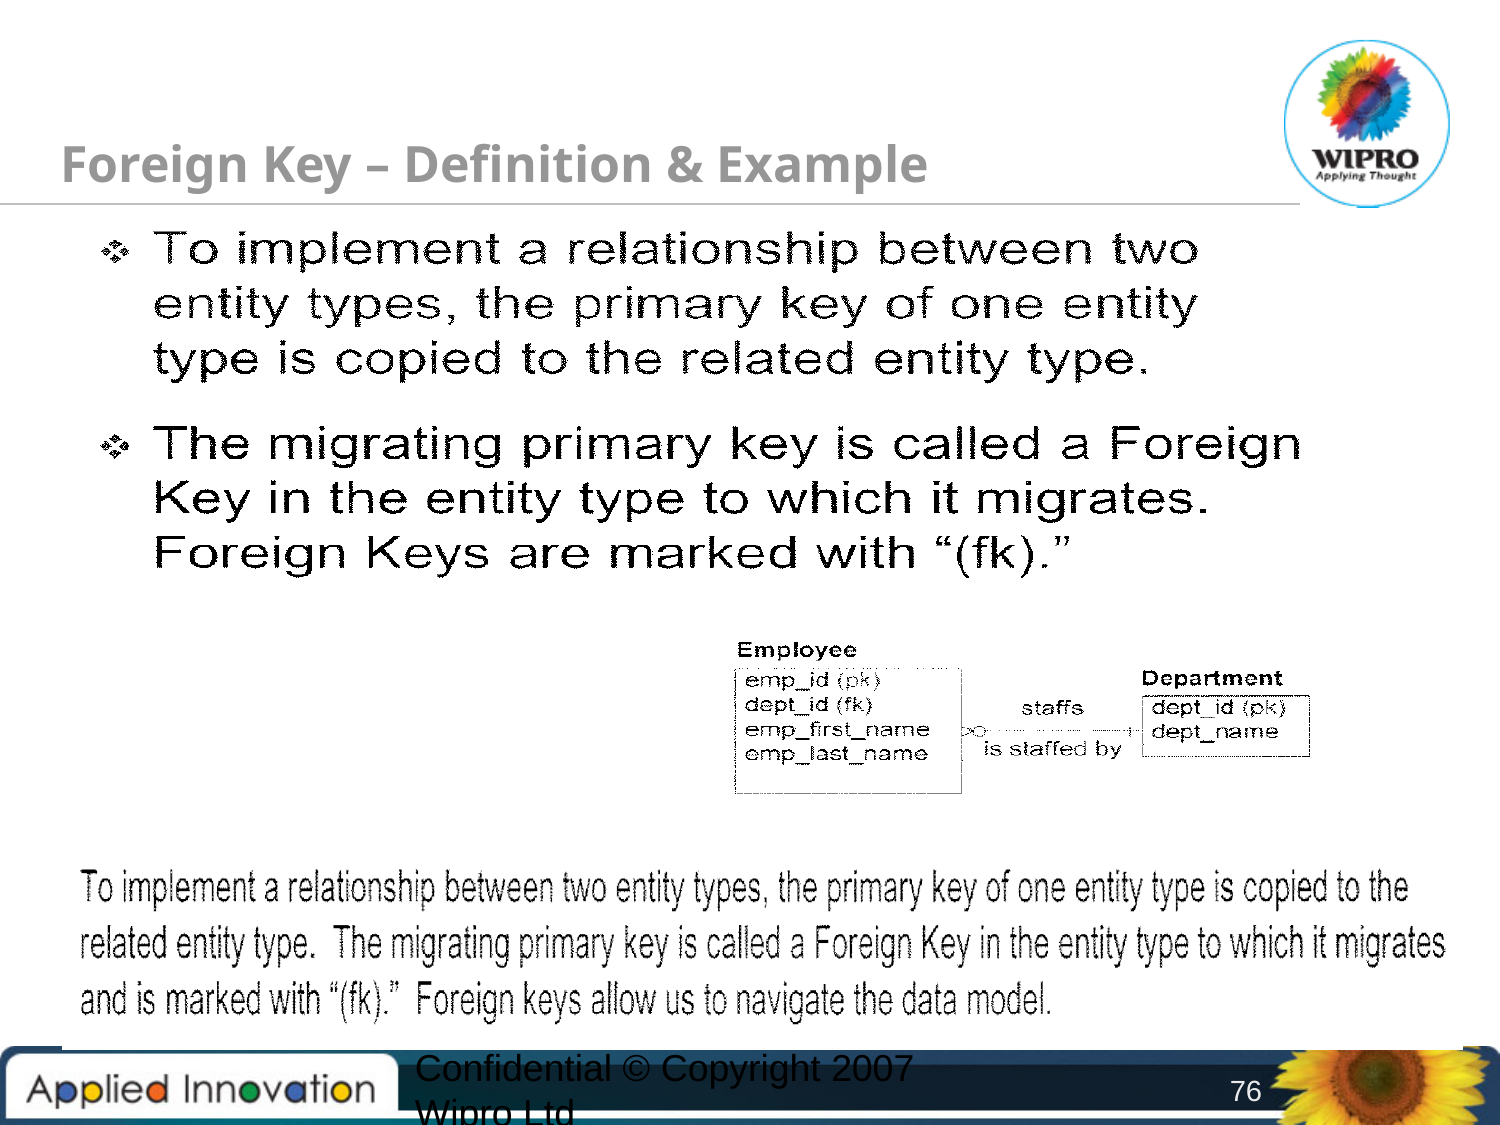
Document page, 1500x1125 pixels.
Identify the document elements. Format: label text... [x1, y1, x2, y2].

title Foreign Key – Definition & Example [0, 24, 1300, 200]
picture [0, 849, 1500, 1125]
picture [37, 212, 1401, 813]
picture [1284, 37, 1450, 208]
footer Confidential © Copyright 2007 Wipro Ltd [399, 1060, 975, 1121]
picture [527, 1121, 541, 1125]
